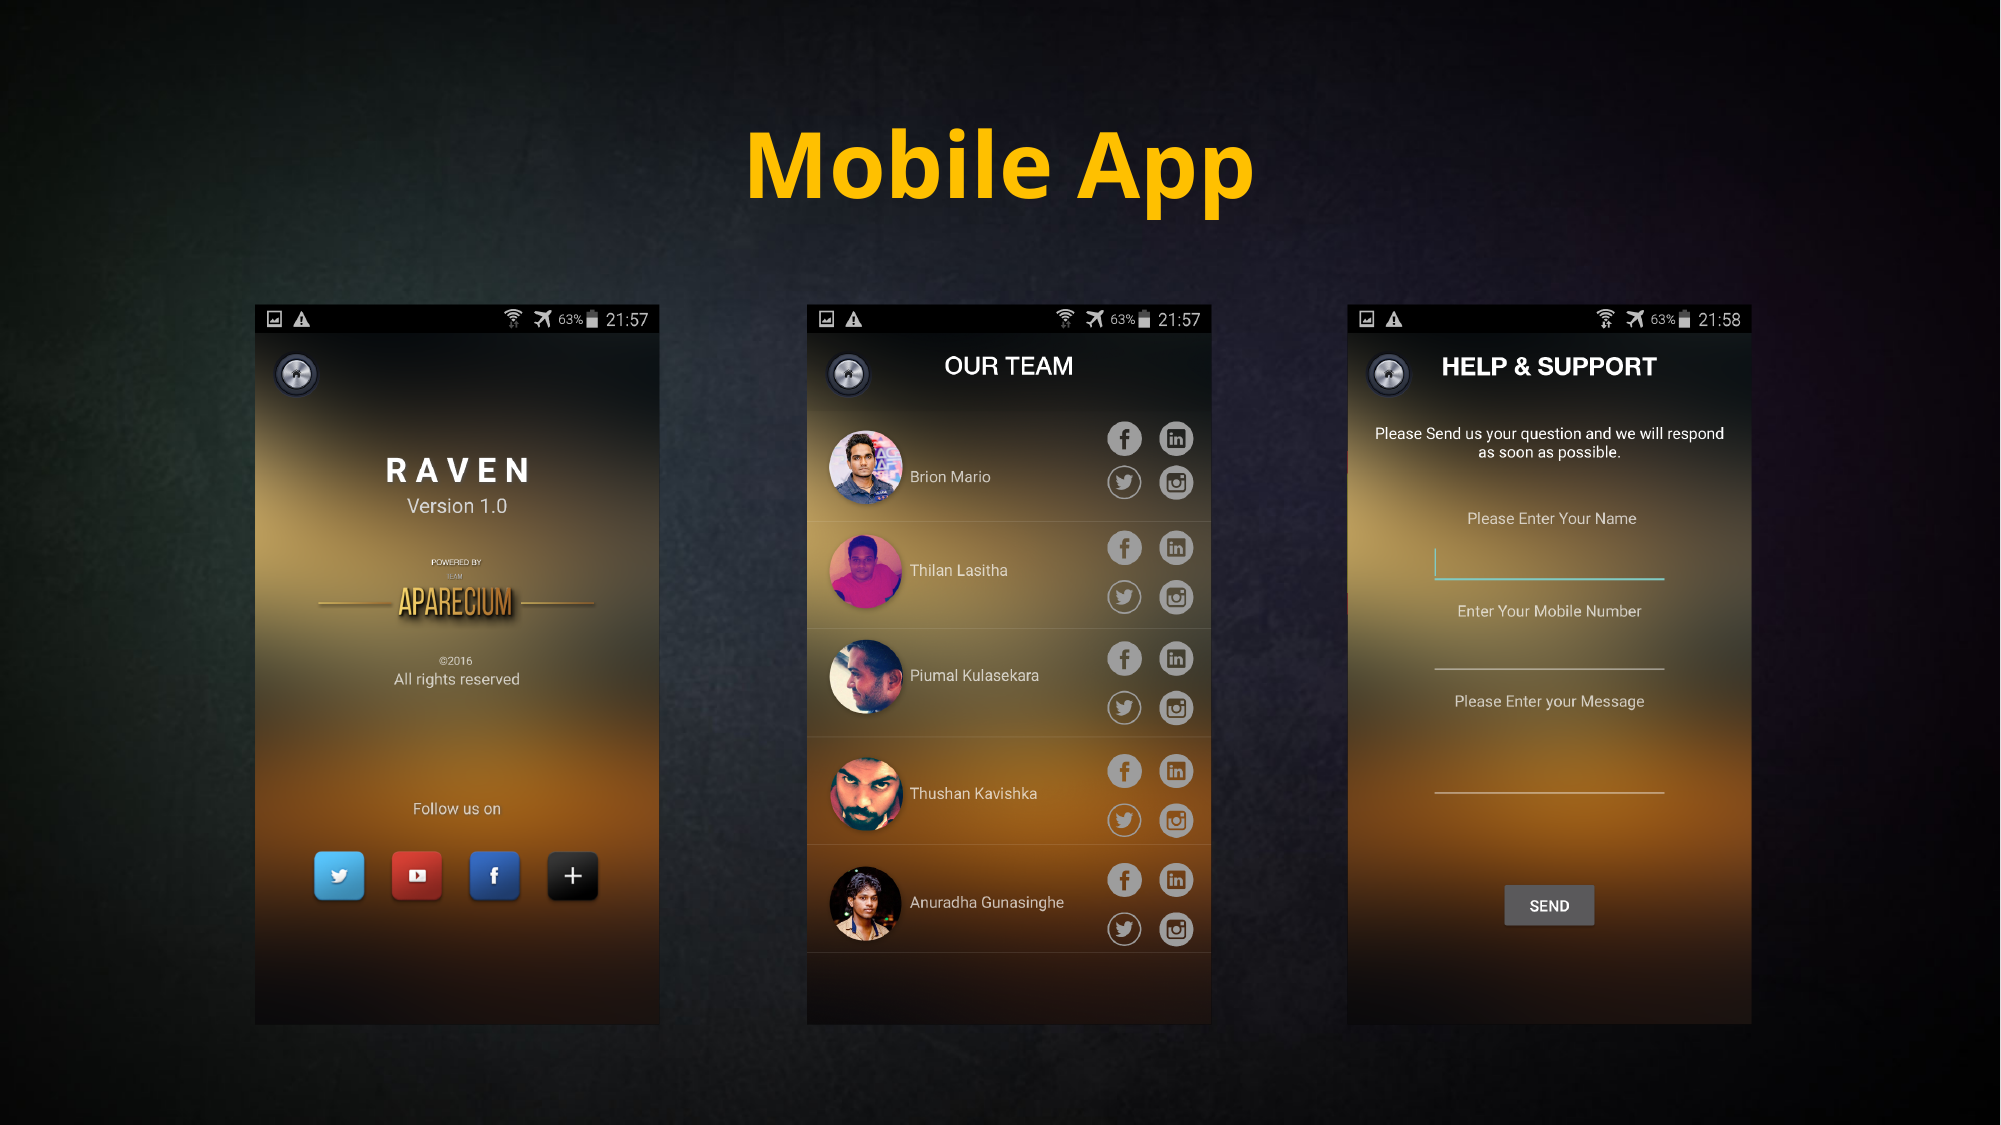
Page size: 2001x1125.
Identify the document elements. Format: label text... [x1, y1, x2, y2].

picture [0, 0, 2001, 1125]
title Mobile App [137, 59, 1863, 278]
